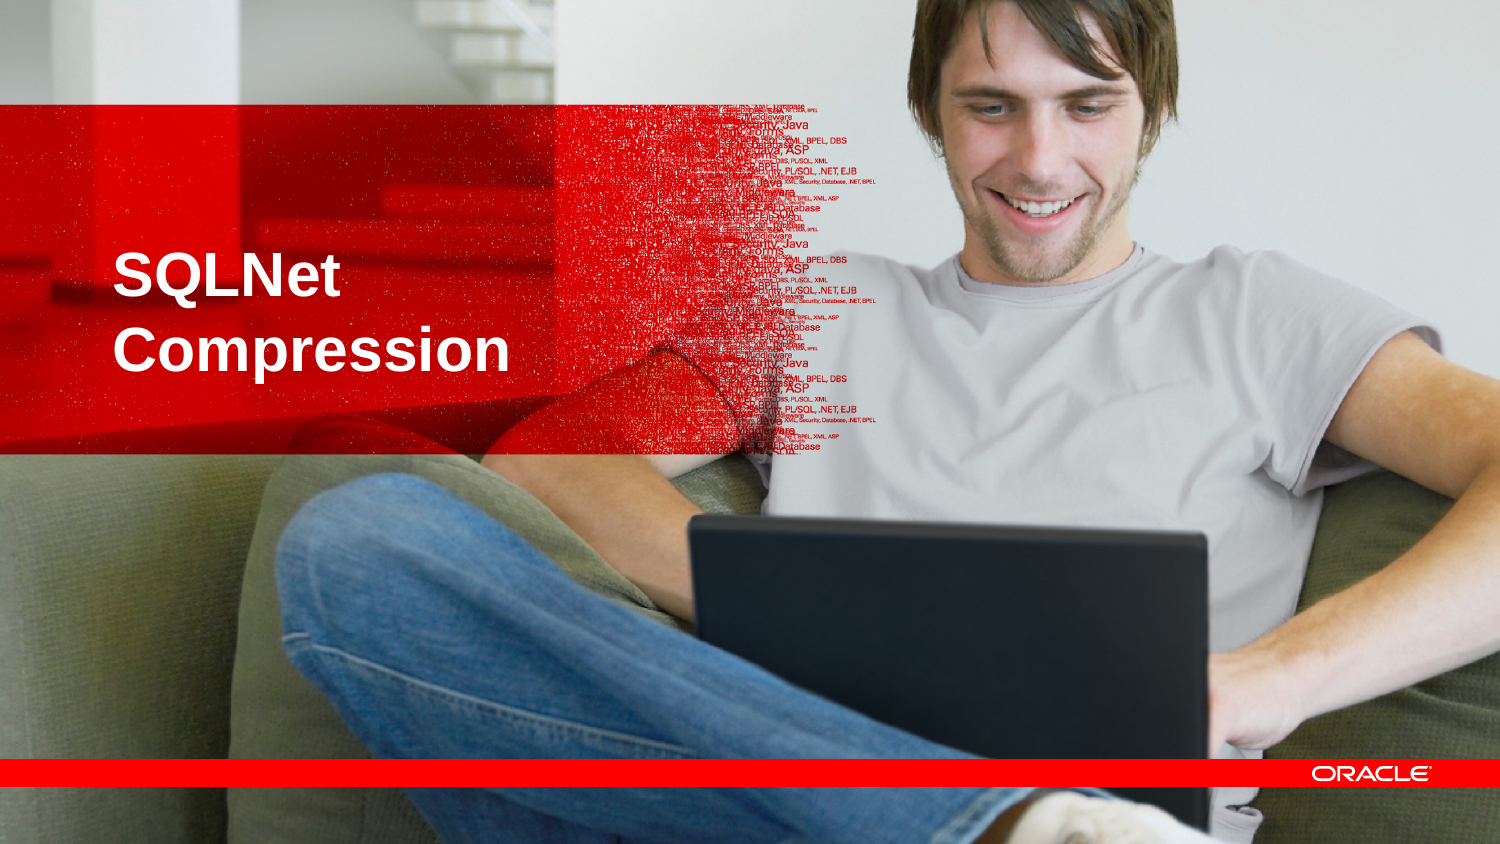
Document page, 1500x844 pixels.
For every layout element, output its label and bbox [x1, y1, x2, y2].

text_box [0, 759, 1500, 788]
picture [0, 0, 1500, 759]
picture [0, 788, 1500, 844]
